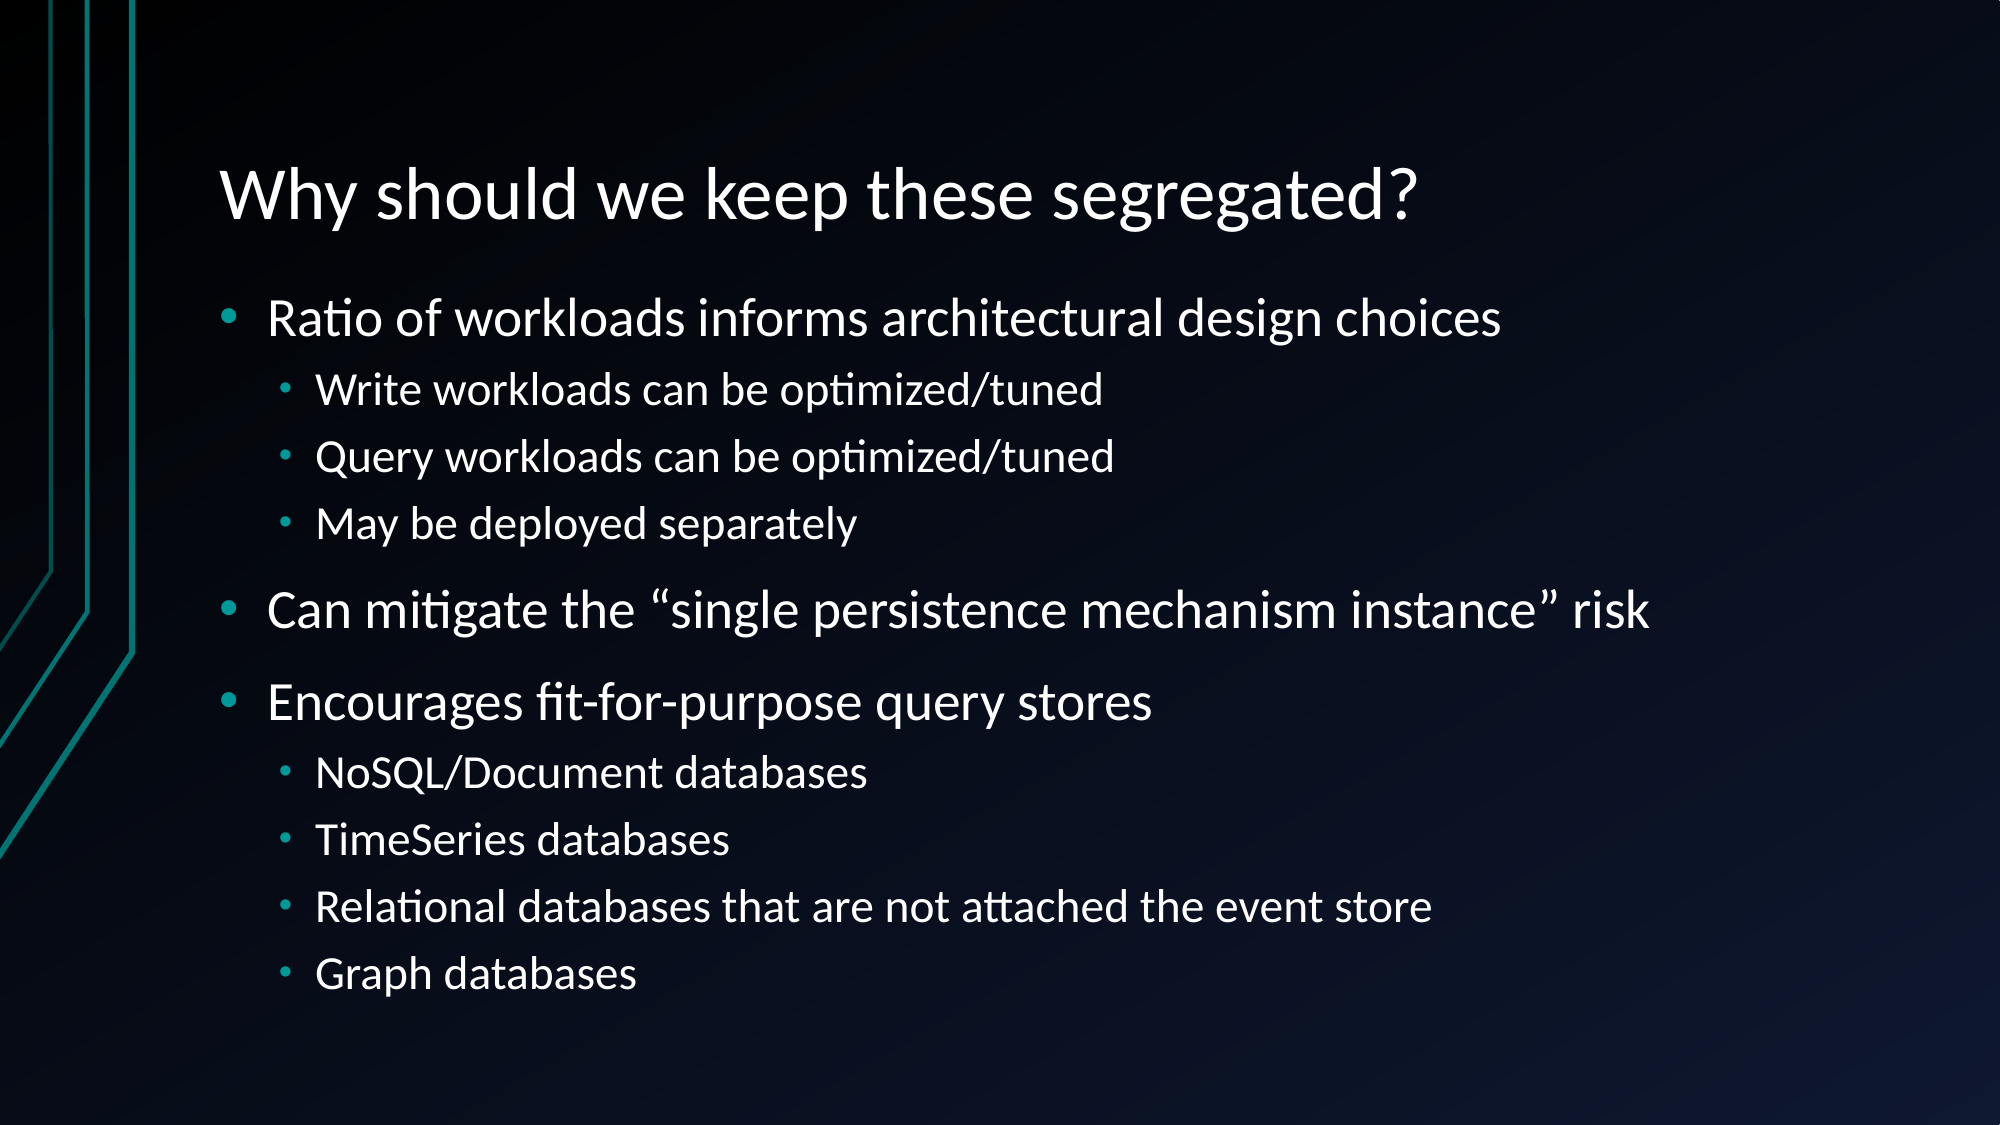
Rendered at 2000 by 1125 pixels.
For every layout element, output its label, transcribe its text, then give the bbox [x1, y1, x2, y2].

title Why should we keep these segregated? [199, 45, 1900, 246]
list Ratio of workloads informs architectural design choices Write workloads can be optimized/tuned Query workloads can be optimized/tuned May be deployed separately Can mitigate the “single persistence mechanism instance” risk Encourages fit-for-purpose query stores NoSQL/Document databases TimeSeries databases Relational databases that are not attached the event store Graph databases [199, 279, 1900, 1012]
